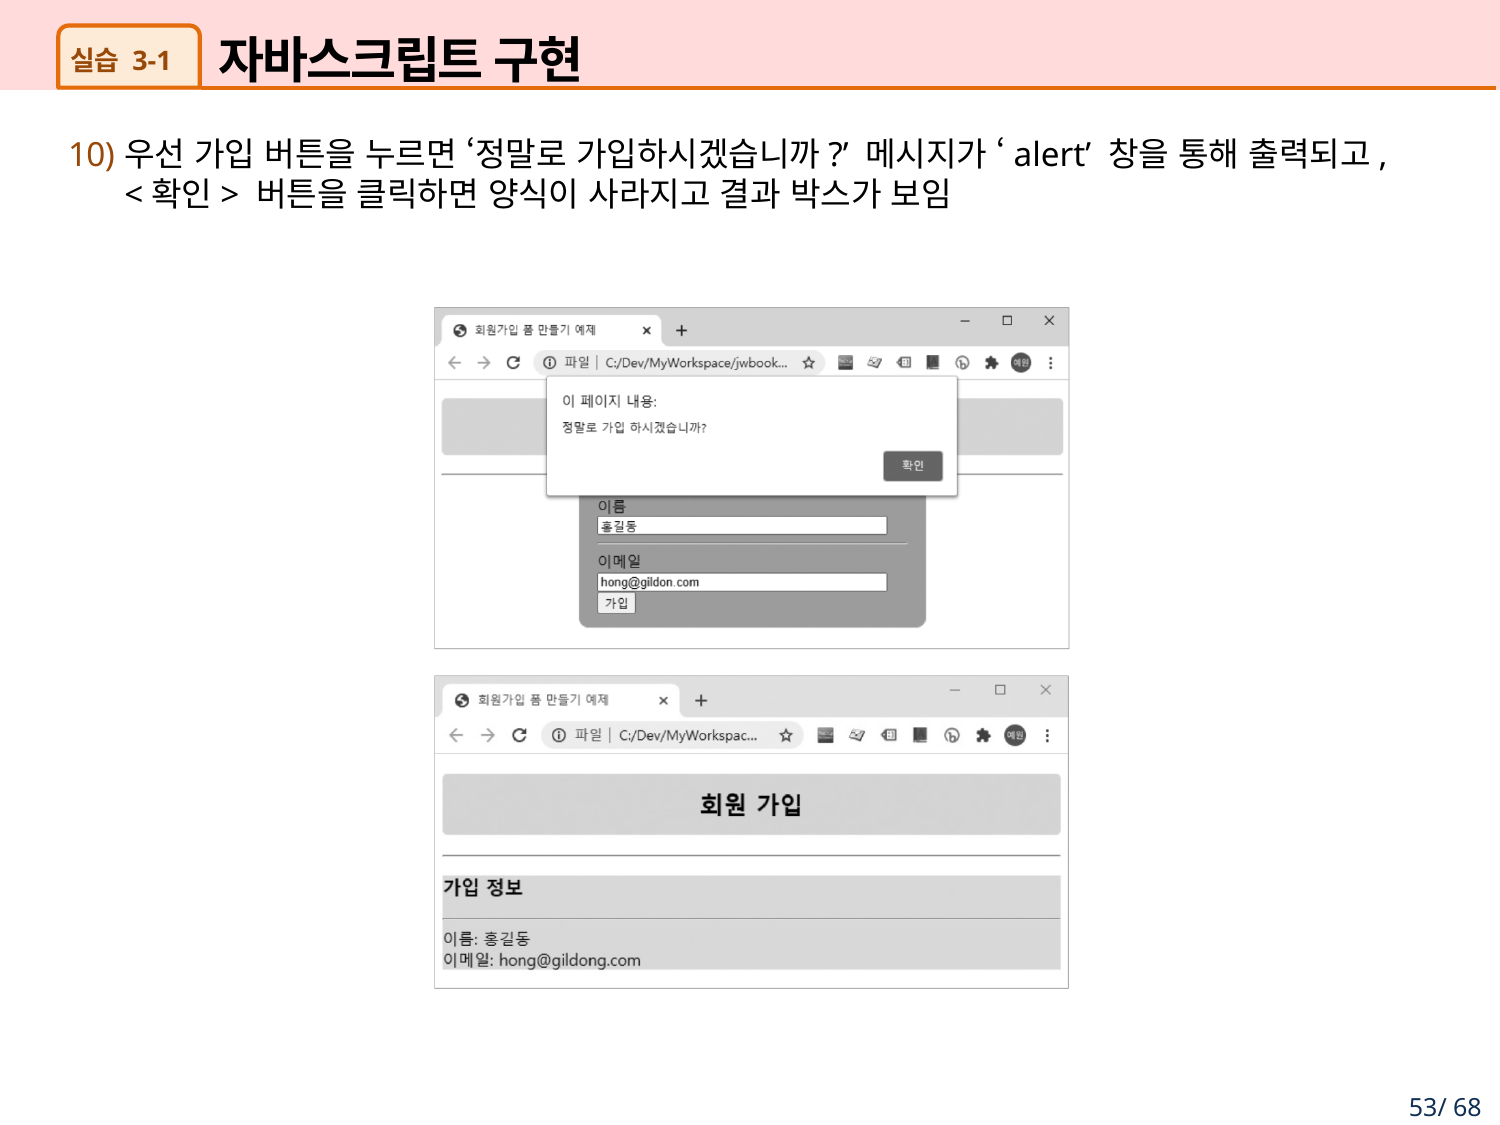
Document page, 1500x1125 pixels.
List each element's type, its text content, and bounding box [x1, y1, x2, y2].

title 자바스크립트 구현 [203, 19, 1365, 97]
text_box 실습 3-1 [55, 35, 206, 83]
picture [427, 303, 1073, 993]
list 우선 가입 버튼을 누르면 ‘정말로 가입하시겠습니까?’ 메시지가 ‘alert’ 창을 통해 출력되고, <확인> 버튼을 클릭하면 양식이 사라지고 결과 박스가 보임 [53, 125, 1425, 1005]
